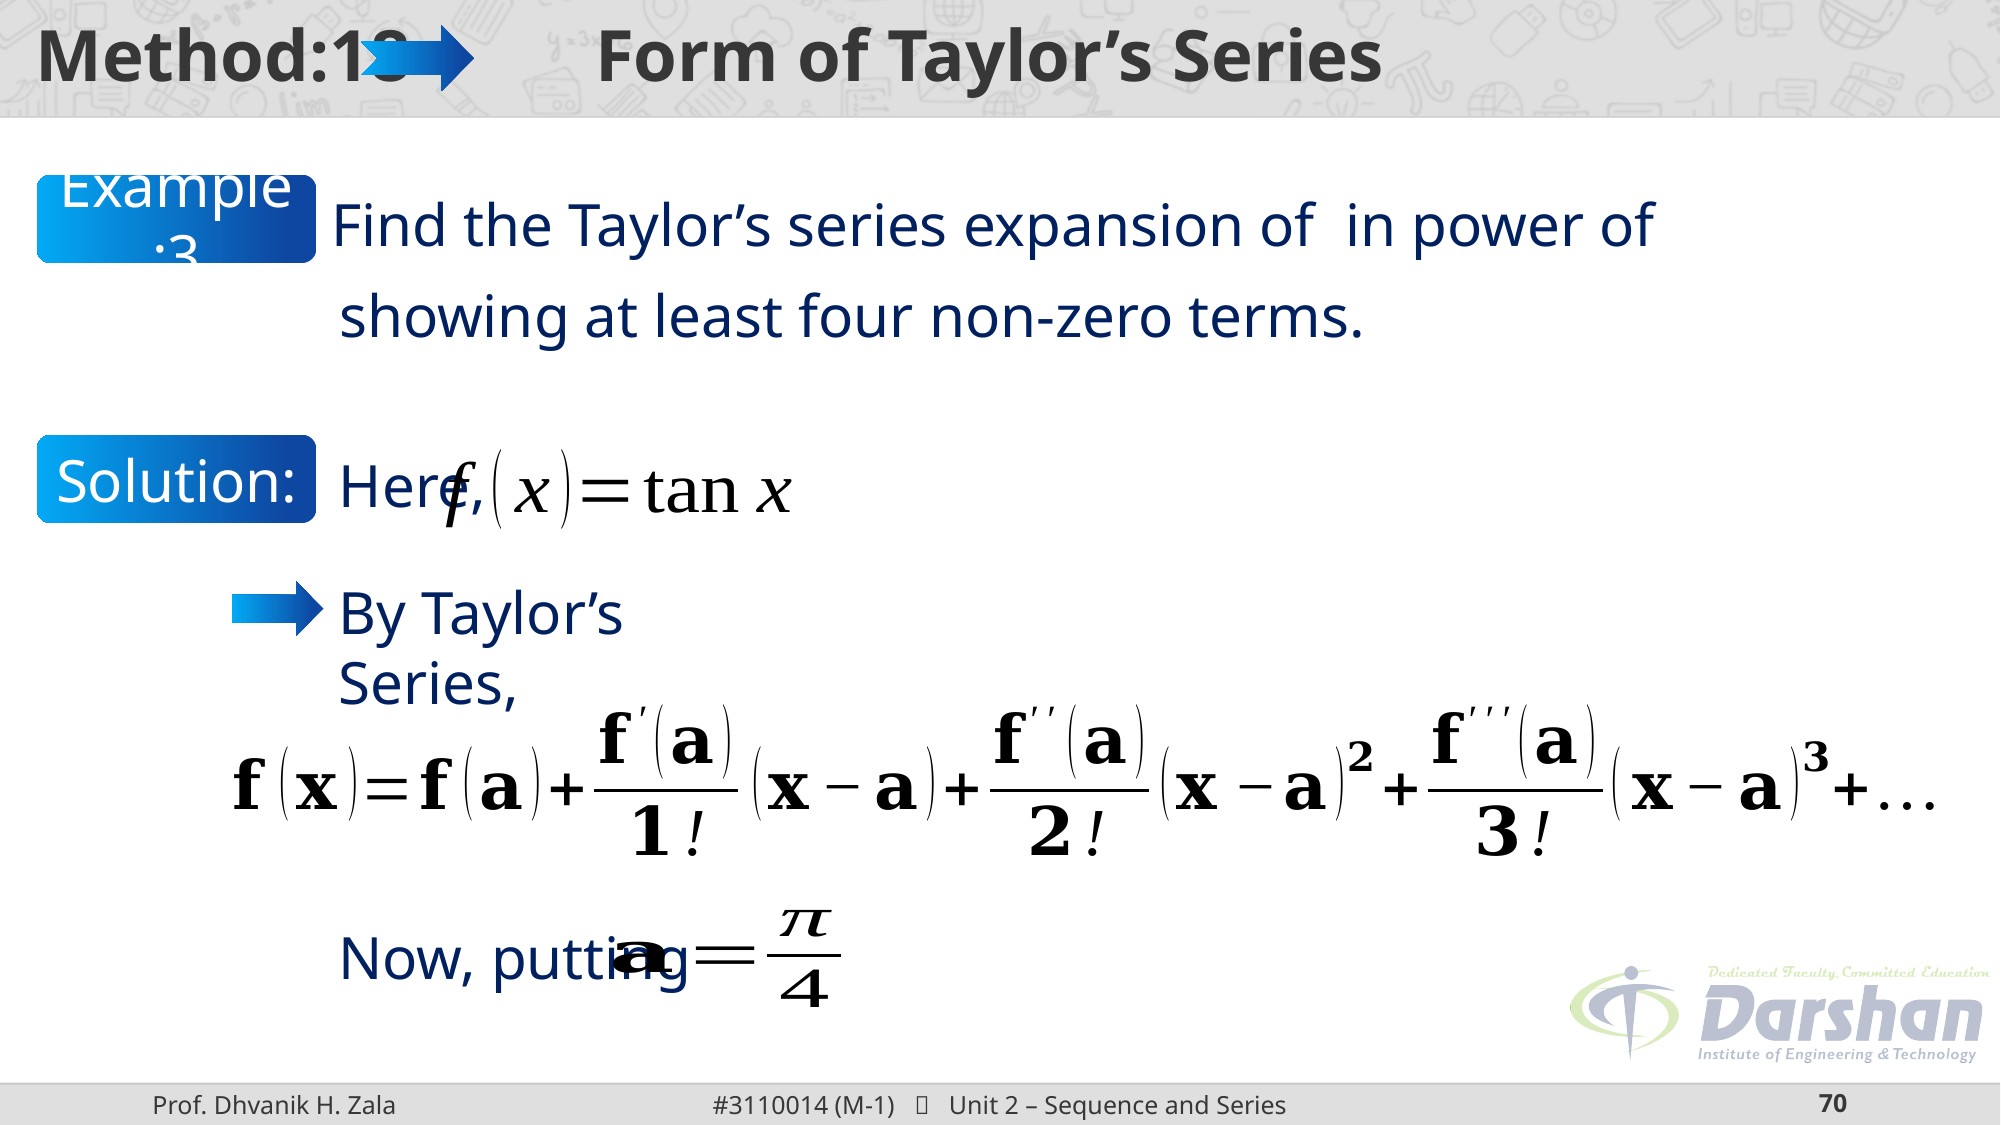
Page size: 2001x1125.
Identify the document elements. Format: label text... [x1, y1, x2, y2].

text_box By Taylor’s Series, [323, 568, 776, 655]
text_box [323, 441, 795, 534]
text_box Example:3 [36, 174, 317, 264]
text_box [232, 581, 324, 637]
text_box [361, 25, 475, 92]
text_box Solution: [36, 434, 317, 524]
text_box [323, 886, 849, 1031]
